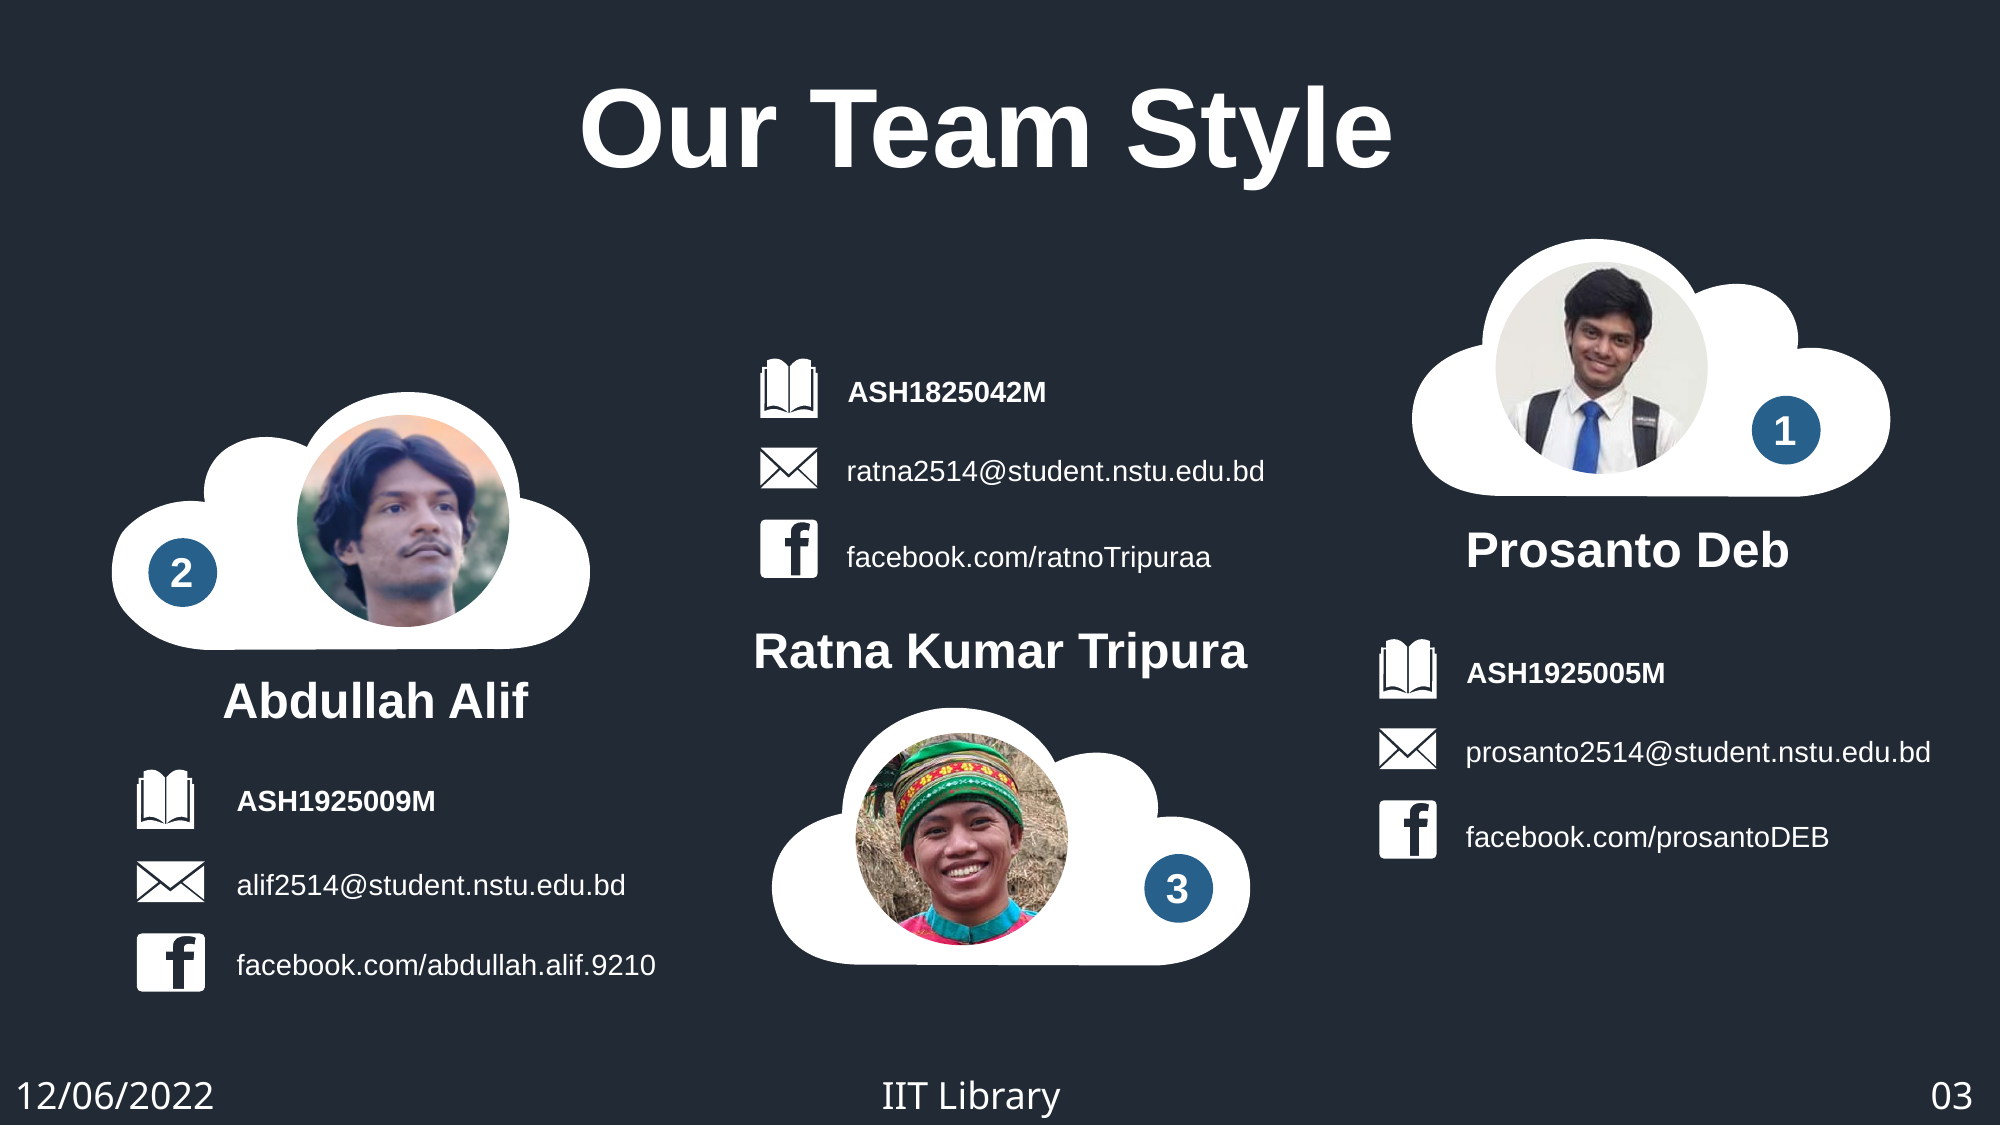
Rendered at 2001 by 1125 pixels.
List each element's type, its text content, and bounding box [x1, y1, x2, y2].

text_box [166, 604, 199, 608]
list Our Team Style [53, 71, 1952, 191]
text_box [1812, 405, 1822, 455]
text_box [1163, 920, 1195, 924]
text_box [208, 547, 219, 598]
picture [1495, 261, 1708, 474]
text_box [1750, 408, 1758, 452]
text_box ASH1925009M [221, 775, 629, 825]
text_box 12/06/2022 [0, 1064, 263, 1125]
text_box 03 [1915, 1064, 2000, 1125]
text_box Abdullah Alif [122, 666, 629, 738]
text_box [1768, 461, 1804, 466]
text_box 2 [155, 538, 208, 604]
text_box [760, 445, 1418, 582]
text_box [1379, 725, 2000, 862]
text_box [1204, 863, 1215, 914]
text_box 1 [1758, 396, 1812, 461]
text_box [759, 357, 819, 419]
picture [297, 414, 510, 628]
text_box IIT Library [867, 1064, 1130, 1125]
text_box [136, 858, 706, 992]
text_box Ratna Kumar Tripura [726, 616, 1275, 688]
text_box ASH1825042M [832, 365, 1240, 416]
text_box [147, 550, 155, 595]
text_box [135, 768, 196, 830]
picture [855, 732, 1068, 946]
text_box [1378, 638, 1438, 700]
text_box Prosanto Deb [1418, 510, 1859, 582]
text_box [1143, 867, 1150, 909]
text_box ASH1925005M [1451, 646, 1859, 697]
text_box 3 [1150, 854, 1204, 920]
